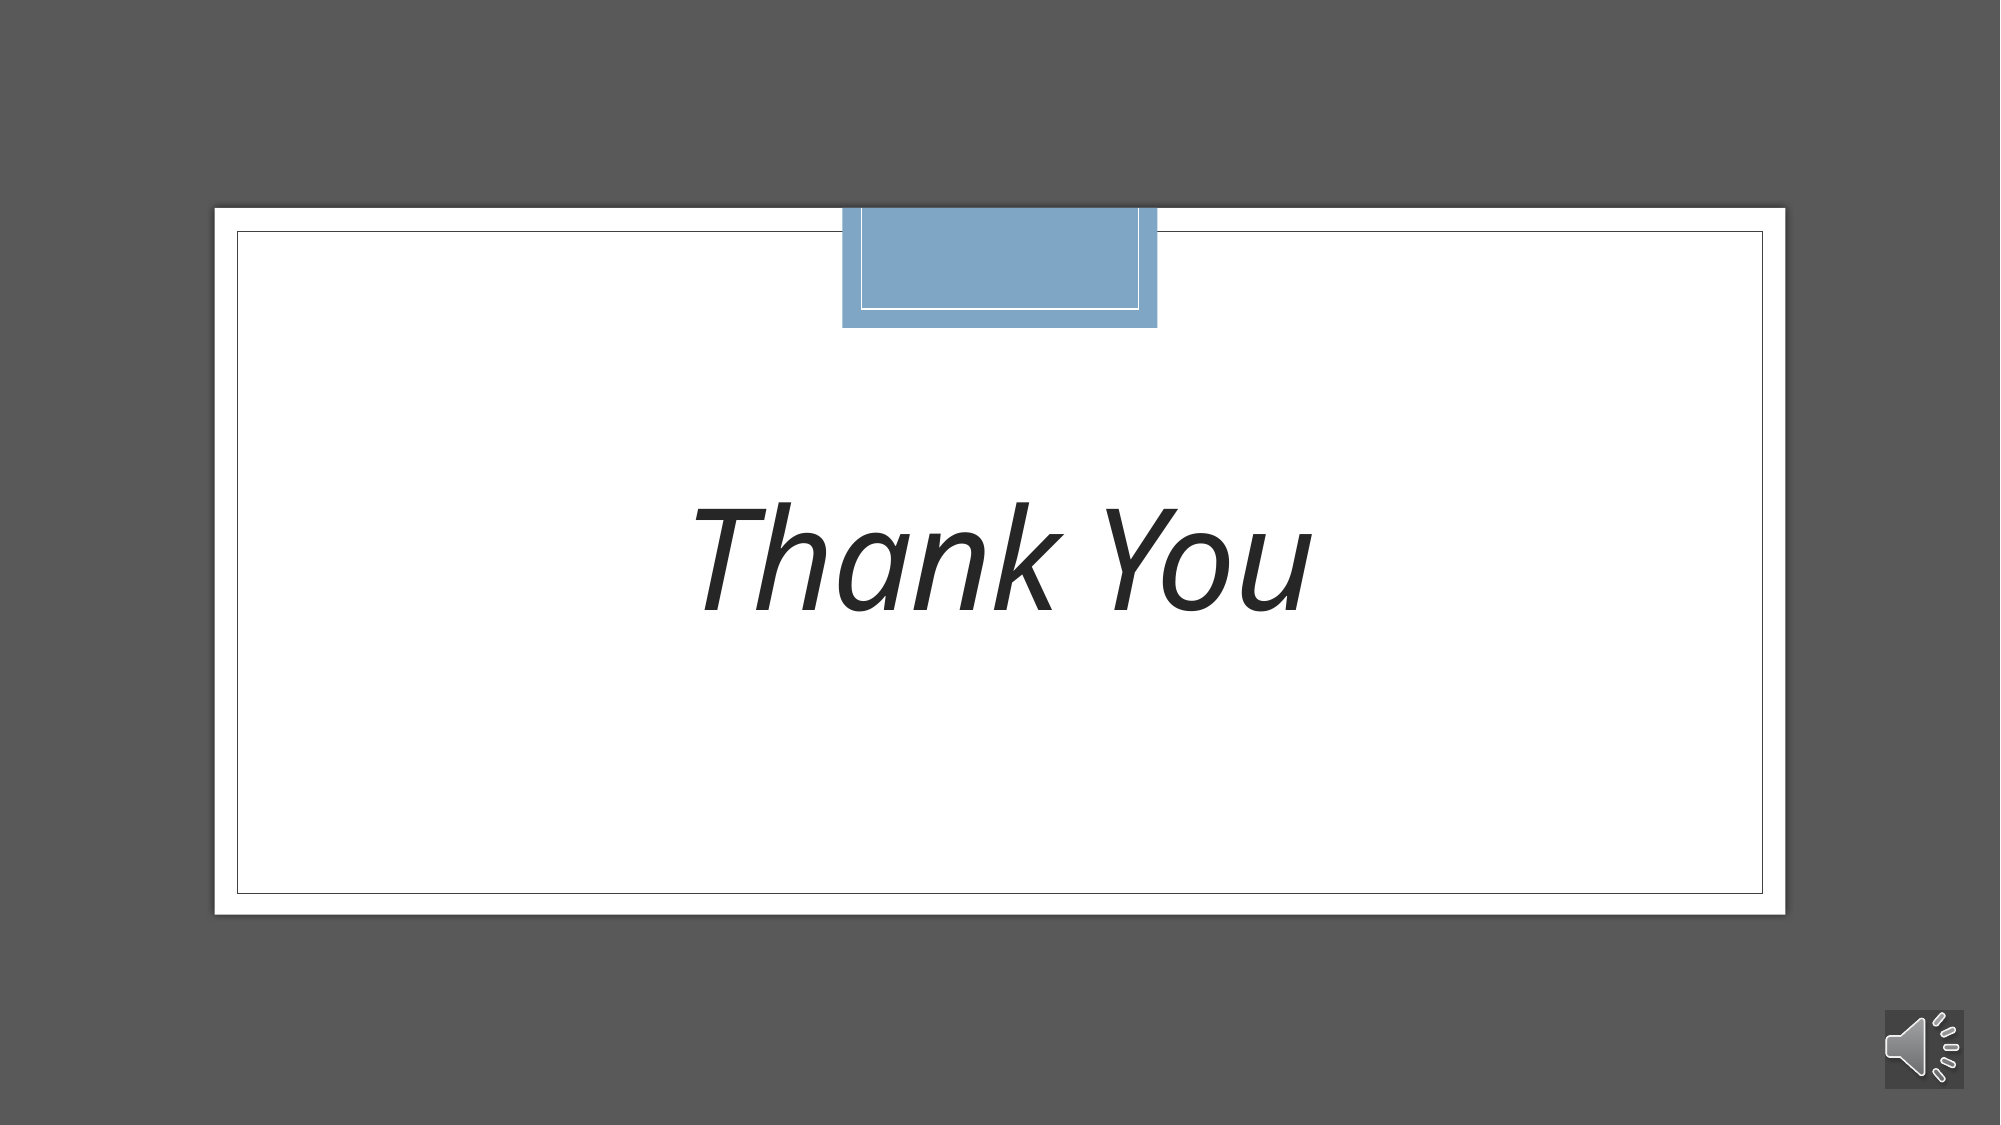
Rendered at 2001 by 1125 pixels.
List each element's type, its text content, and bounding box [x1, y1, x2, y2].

title Thank You [267, 368, 1733, 769]
picture [1884, 1009, 1965, 1090]
